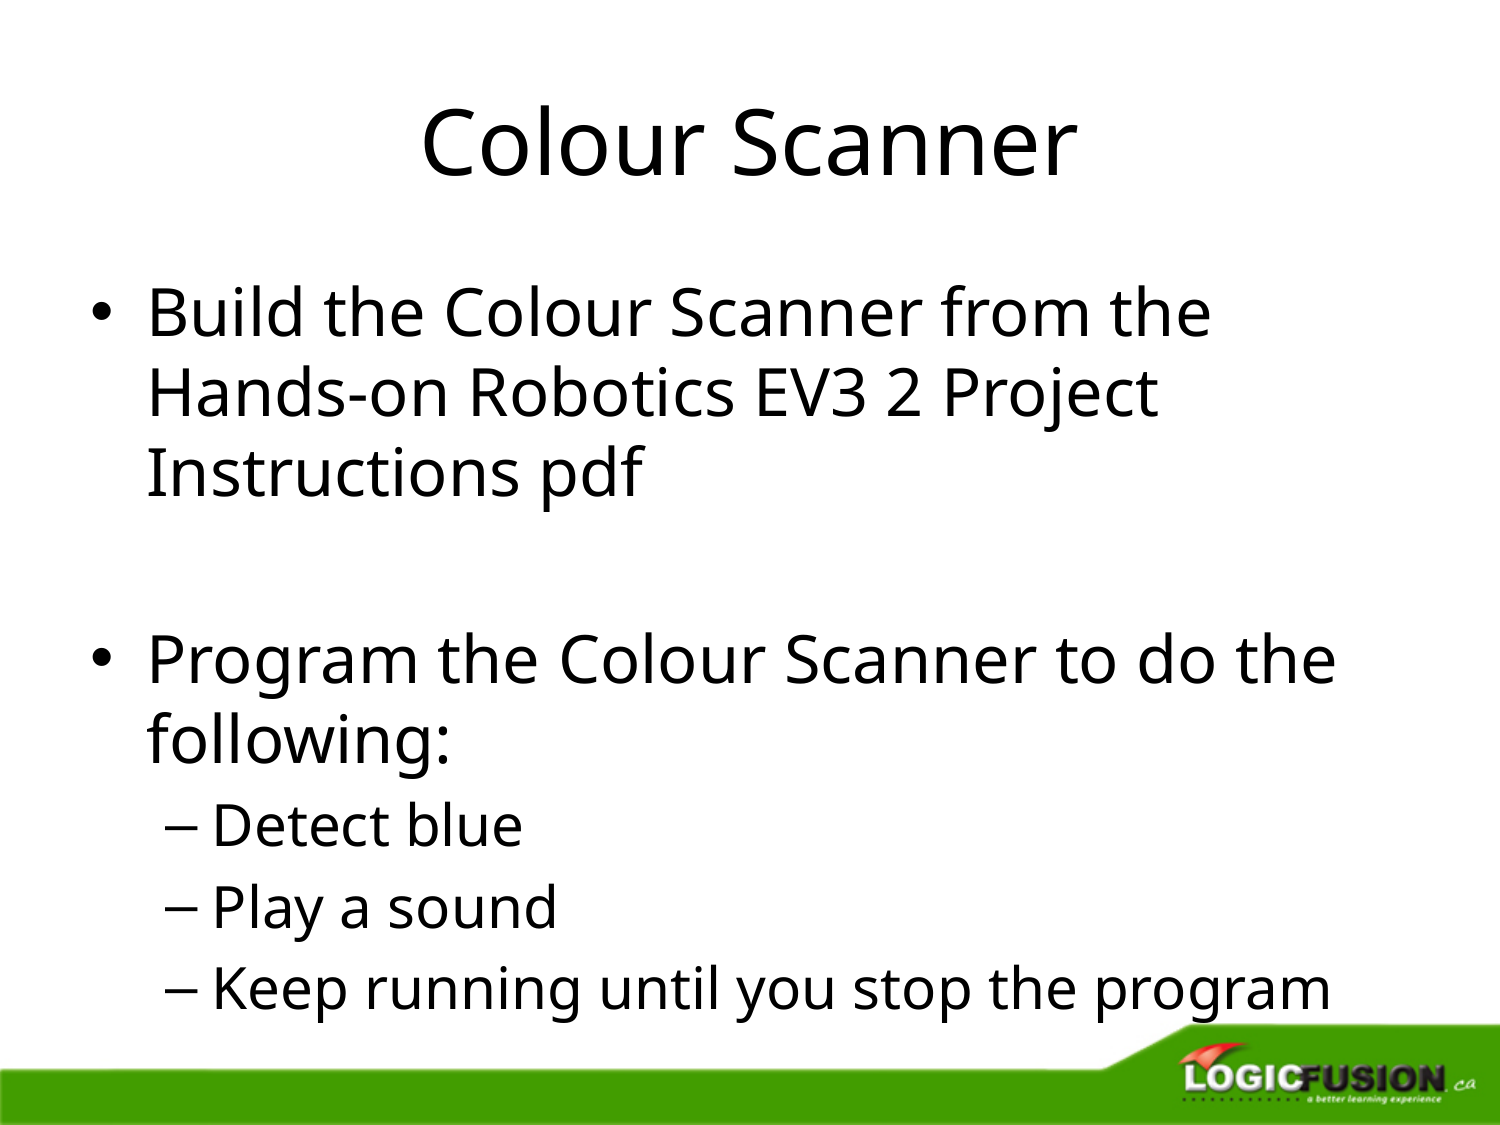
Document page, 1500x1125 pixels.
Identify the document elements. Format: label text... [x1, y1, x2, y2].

picture [0, 0, 1500, 1125]
list Build the Colour Scanner from the Hands-on Robotics EV3 2 Project Instructions pdf Program the Colour Scanner to do the following: Detect blue Play a sound Keep running until you stop the program [74, 262, 1426, 1006]
title Colour Scanner [74, 44, 1426, 233]
